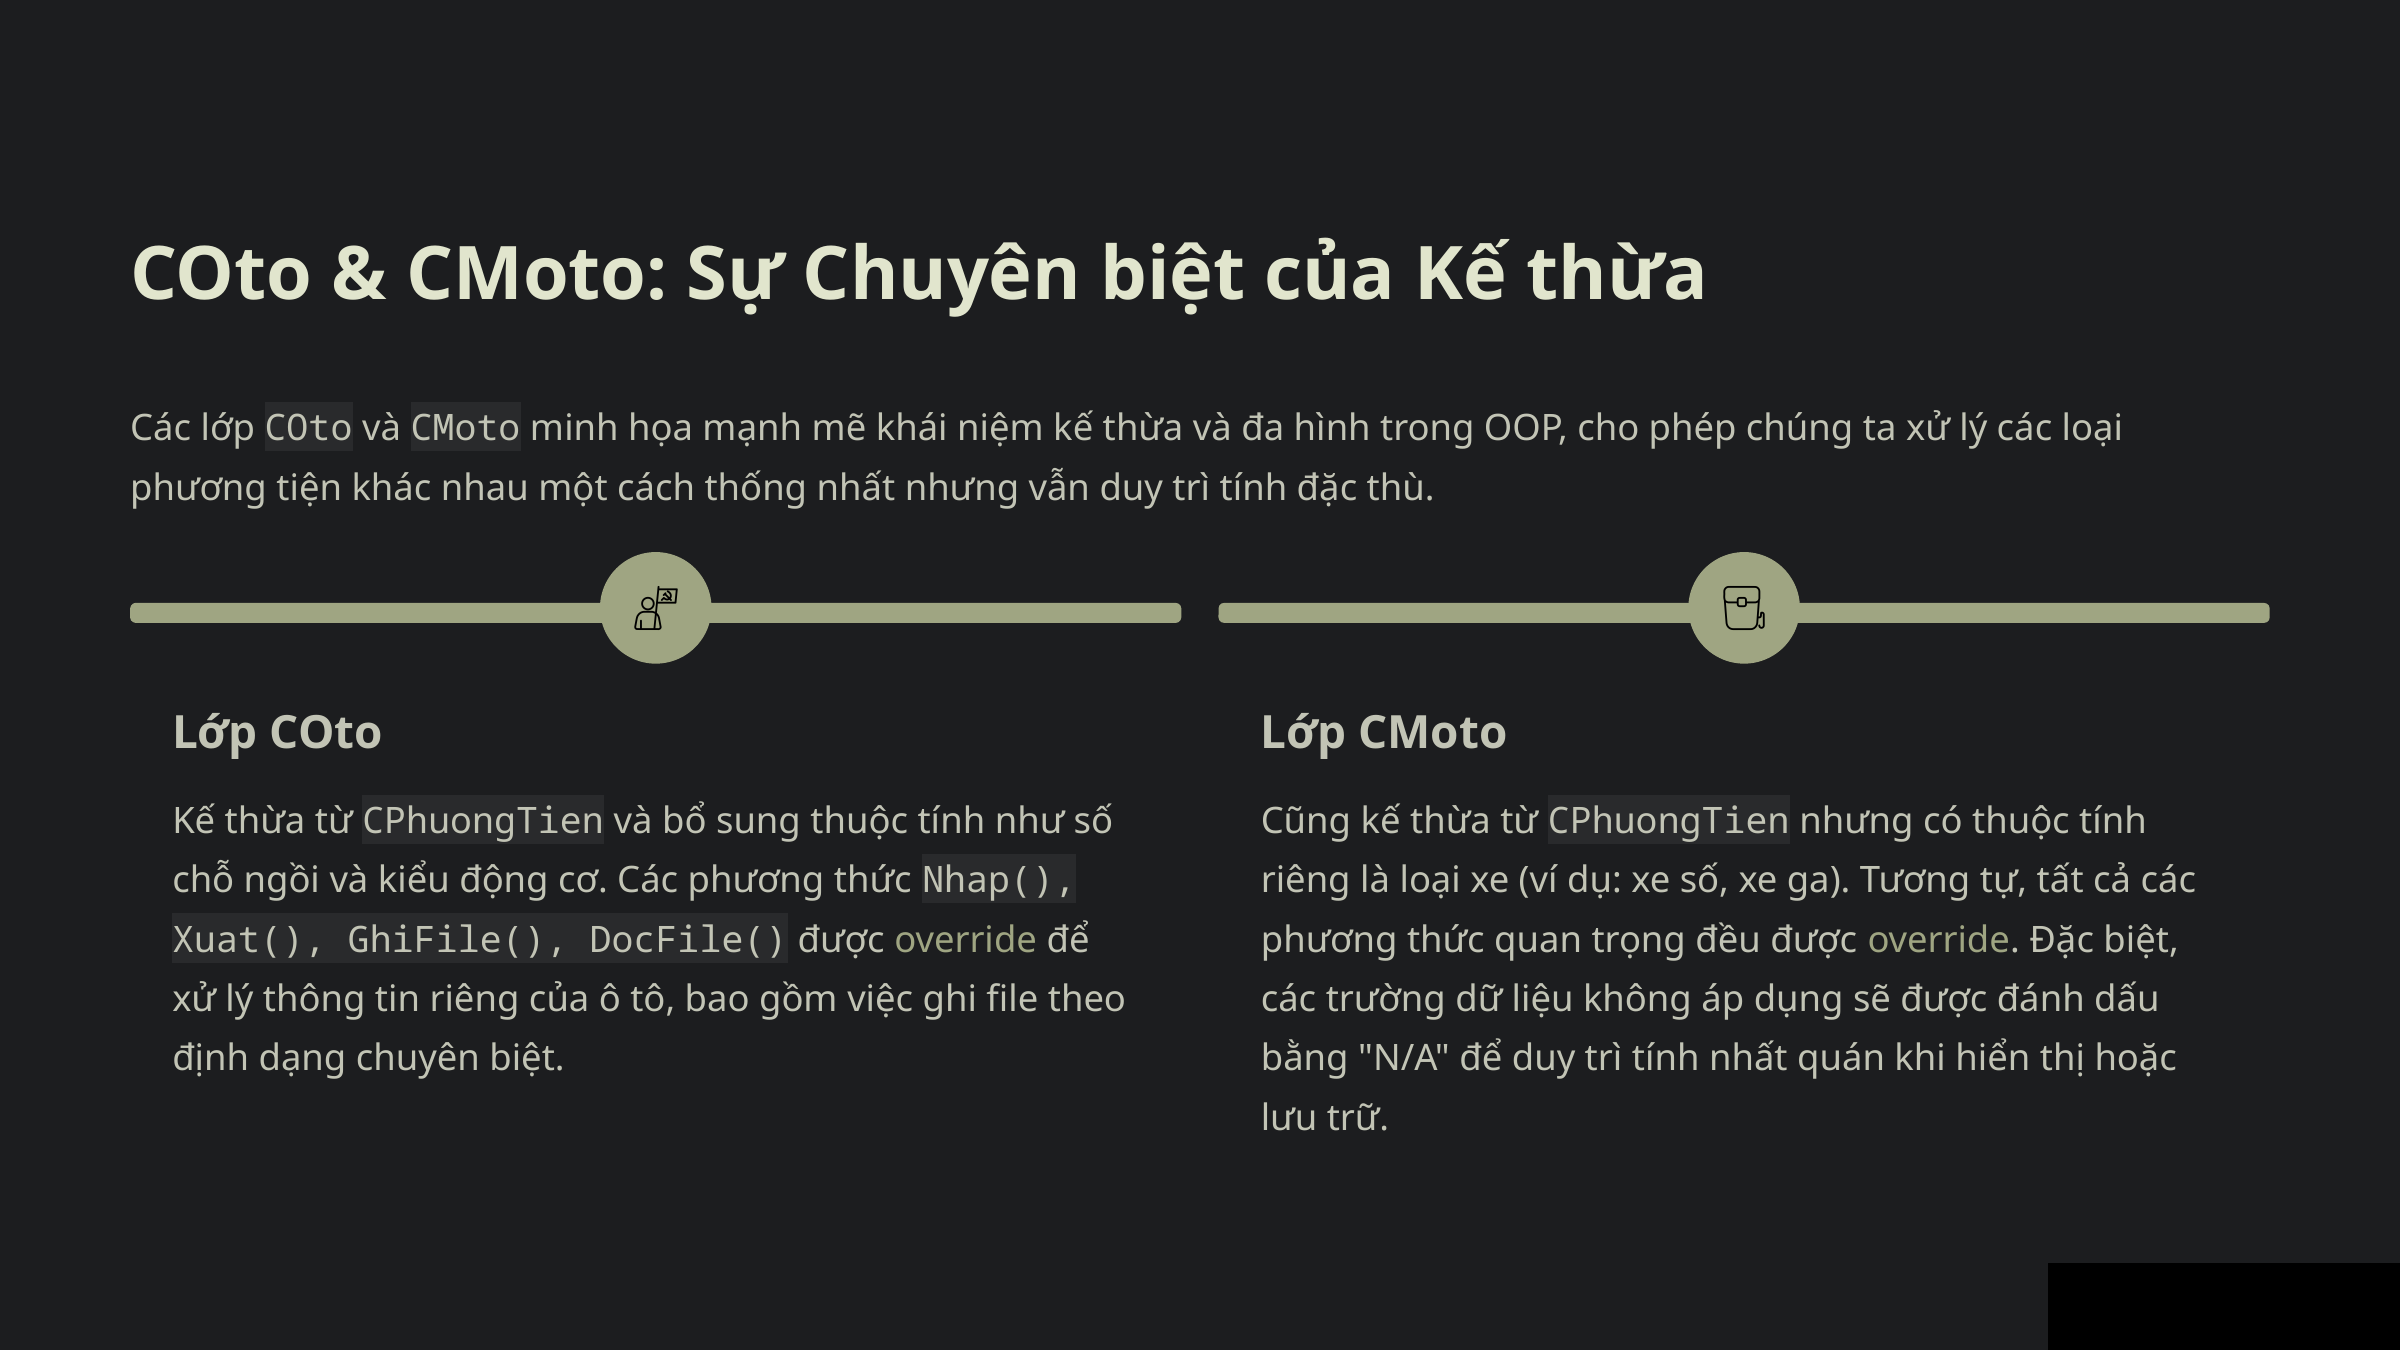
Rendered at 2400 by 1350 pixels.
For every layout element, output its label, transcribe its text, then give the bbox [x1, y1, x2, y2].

text_box Các lớp COto và CMoto minh họa mạnh mẽ khái niệm kế thừa và đa hình trong OOP, cho phép chúng ta xử lý các loại phương tiện khác nhau một cách thống nhất nhưng vẫn duy trì tính đặc thù. [130, 388, 2270, 511]
picture [1721, 585, 1767, 631]
text_box [130, 602, 601, 623]
text_box COto & CMoto: Sự Chuyên biệt của Kế thừa [130, 221, 1610, 315]
text_box [710, 602, 1182, 623]
picture [2048, 1263, 2400, 1350]
text_box [599, 552, 712, 664]
text_box Kế thừa từ CPhuongTien và bổ sung thuộc tính như số chỗ ngồi và kiểu động cơ. Các phương thức Nhap(), Xuat(), GhiFile(), DocFile() được override để xử lý thông tin riêng của ô tô, bao gồm việc ghi file theo định dạng chuyên biệt. [172, 781, 1140, 1087]
text_box [1218, 602, 1690, 623]
text_box [1688, 552, 1800, 664]
text_box [1218, 622, 2270, 1129]
text_box [130, 622, 1182, 1129]
picture [633, 585, 679, 631]
text_box Lớp COto [172, 700, 638, 759]
text_box [1799, 602, 2270, 623]
text_box Cũng kế thừa từ CPhuongTien nhưng có thuộc tính riêng là loại xe (ví dụ: xe số, xe ga). Tương tự, tất cả các phương thức quan trọng đều được override. Đặc biệt, các trường dữ liệu không áp dụng sẽ được đánh dấu bằng "N/A" để duy trì tính nhất quán khi hiển thị hoặc lưu trữ. [1260, 781, 2228, 1082]
text_box Lớp CMoto [1260, 700, 1726, 759]
